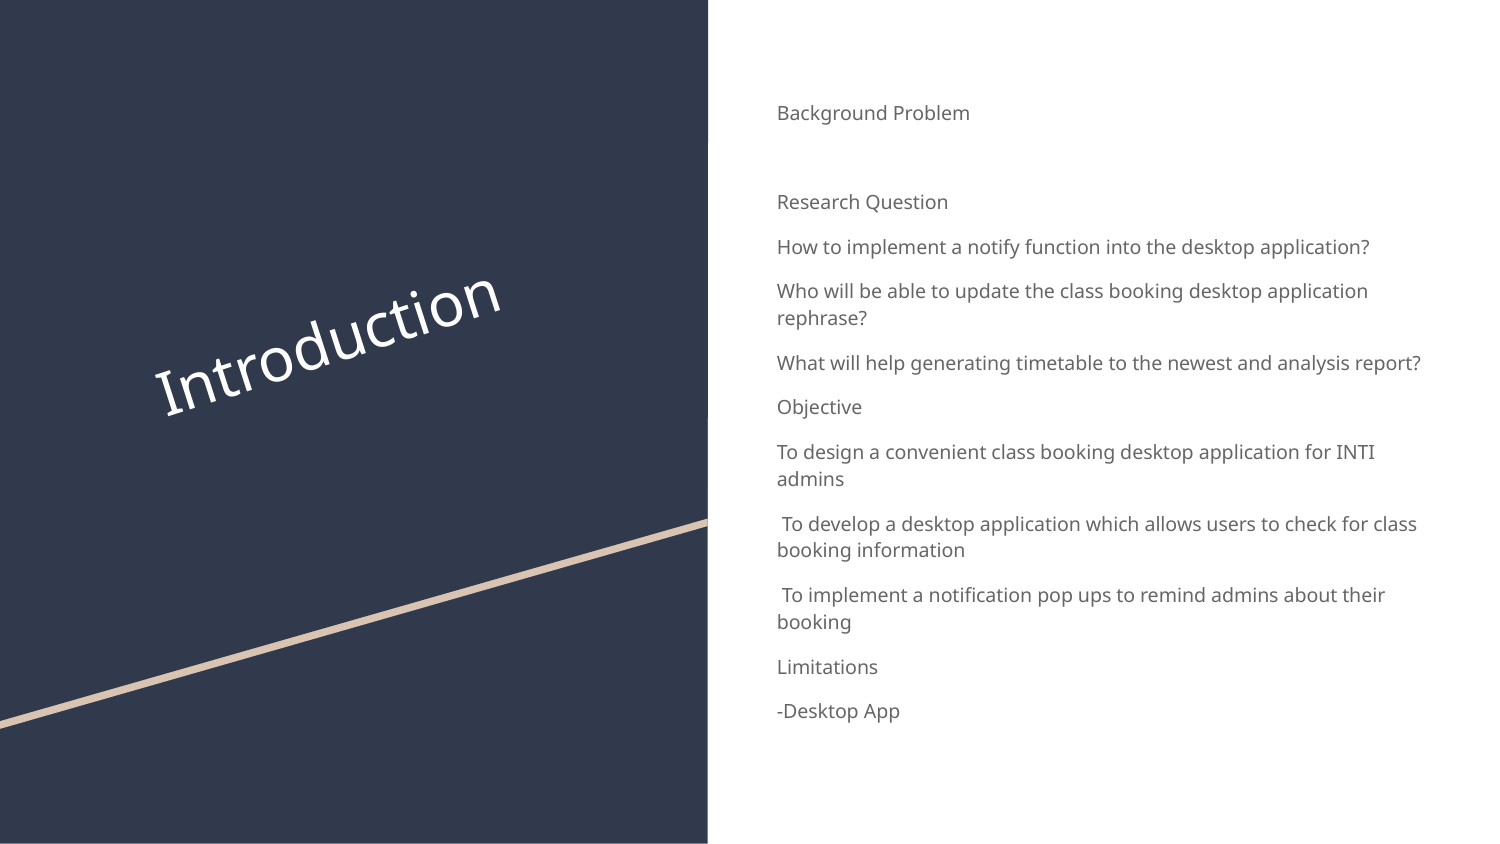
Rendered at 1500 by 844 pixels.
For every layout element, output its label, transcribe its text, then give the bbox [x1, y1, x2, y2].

title Introduction [128, 217, 566, 431]
list Background Problem Research Question How to implement a notify function into the desktop application? Who will be able to update the class booking desktop application rephrase? What will help generating timetable to the newest and analysis report? Objective To design a convenient class booking desktop application for INTI admins To develop a desktop application which allows users to check for class booking information To implement a notification pop ups to remind admins about their booking Limitations -Desktop App [761, 82, 1446, 755]
